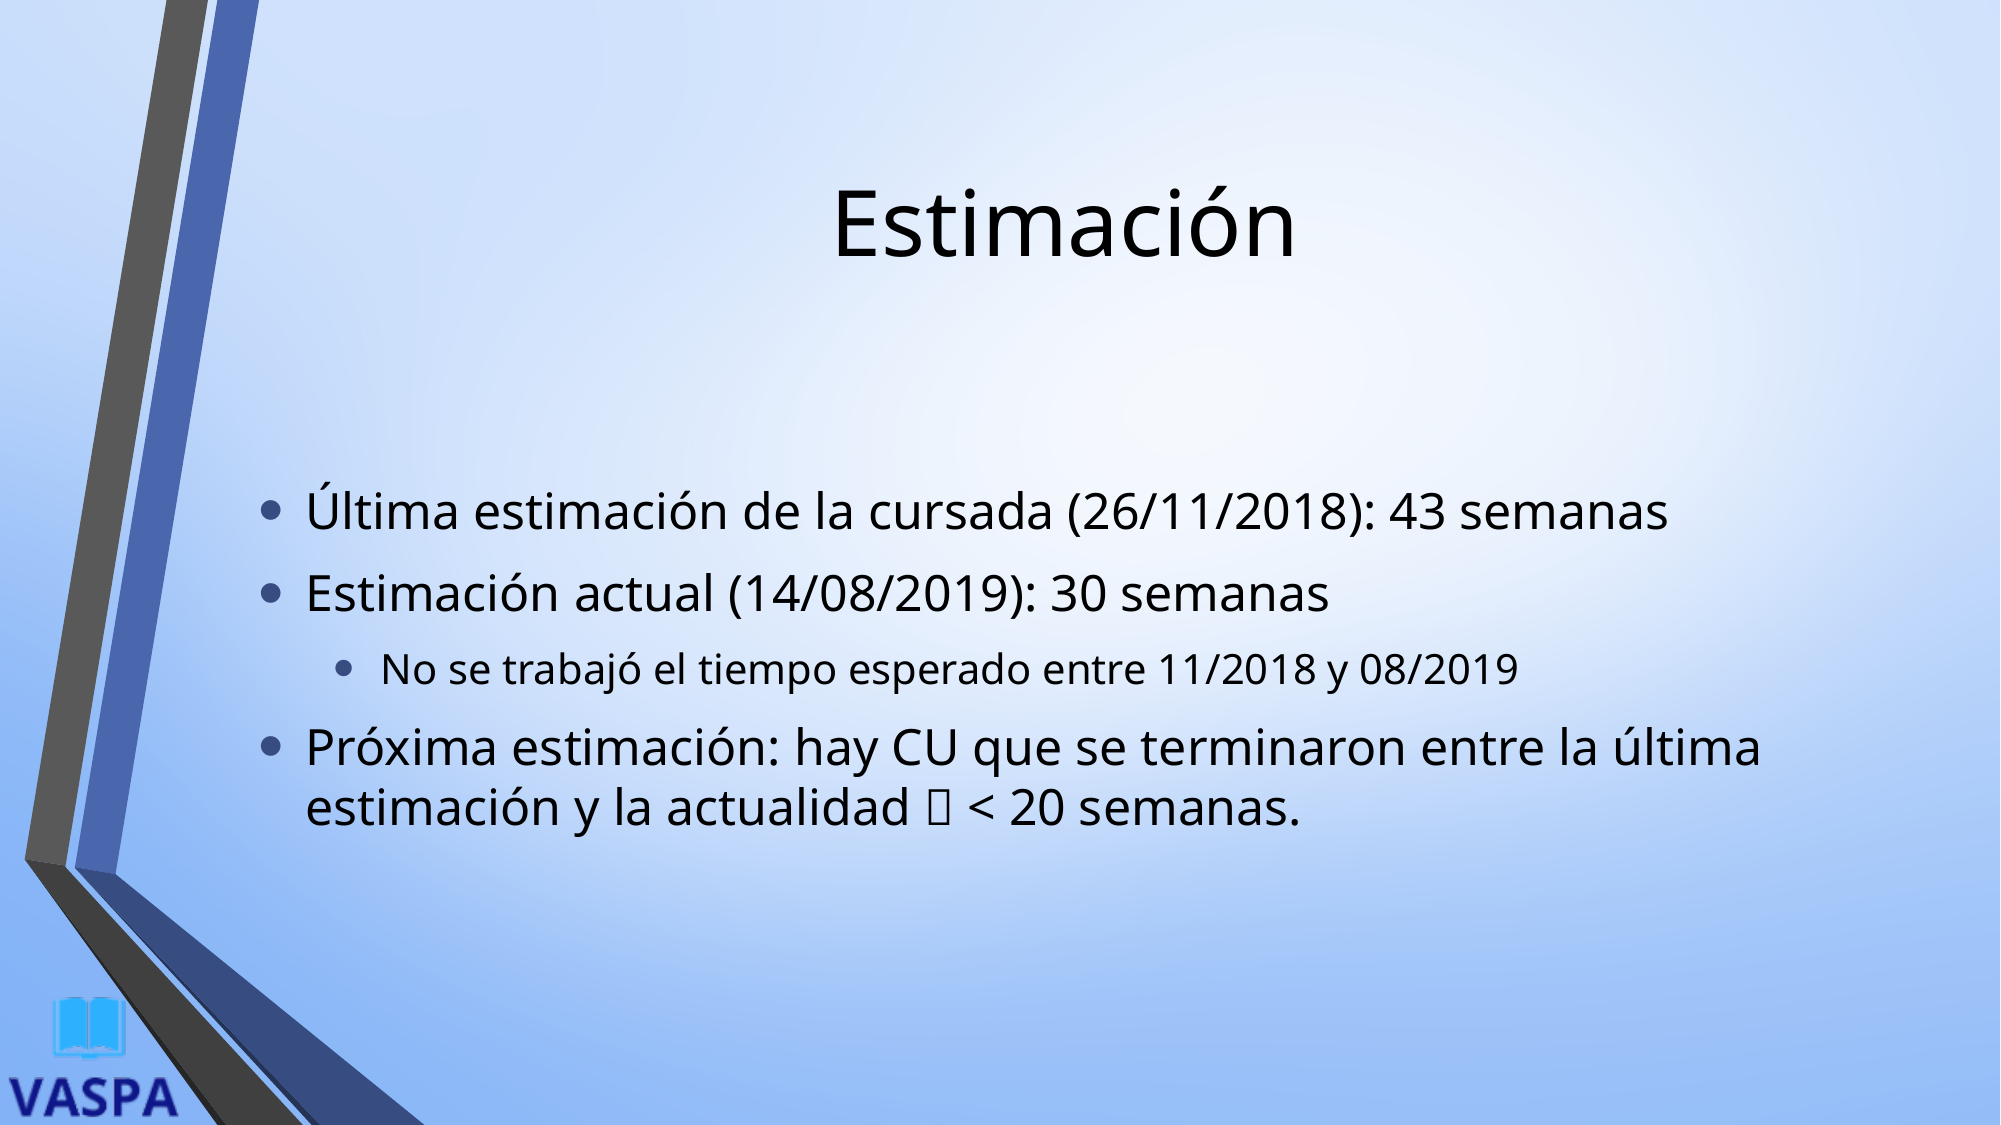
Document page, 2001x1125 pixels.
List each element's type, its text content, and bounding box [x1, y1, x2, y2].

picture [0, 962, 188, 1125]
title Estimación [243, 75, 1887, 302]
list Última estimación de la cursada (26/11/2018): 43 semanas Estimación actual (14/08/2019): 30 semanas No se trabajó el tiempo esperado entre 11/2018 y 08/2019 Próxima estimación: hay CU que se terminaron entre la última estimación y la actualidad  < 20 semanas. [243, 302, 1887, 1013]
